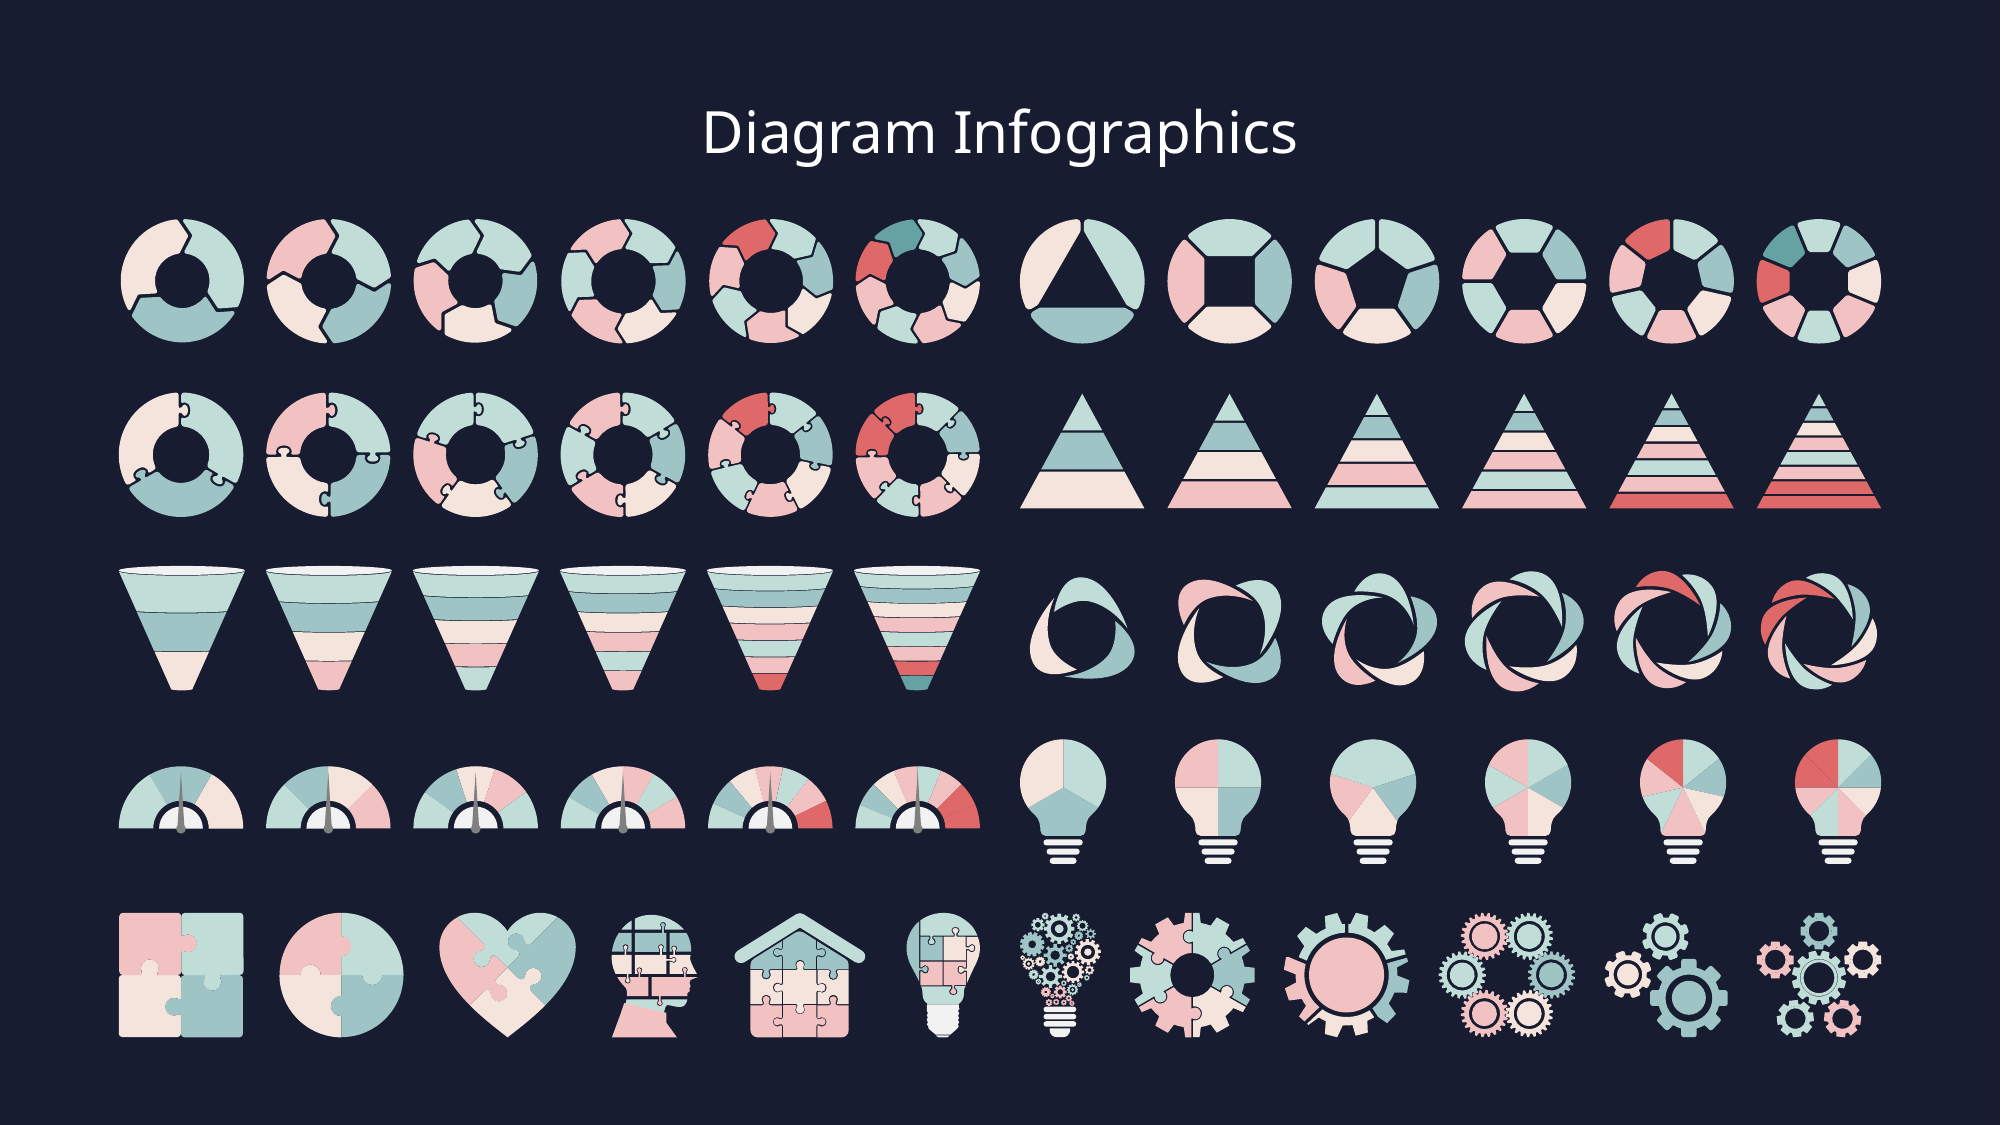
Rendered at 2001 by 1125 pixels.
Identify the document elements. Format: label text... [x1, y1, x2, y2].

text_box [118, 219, 245, 344]
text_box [1314, 219, 1440, 344]
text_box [855, 766, 980, 885]
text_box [1461, 565, 1587, 697]
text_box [1756, 219, 1882, 344]
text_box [1484, 739, 1572, 864]
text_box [1283, 912, 1410, 1038]
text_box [902, 912, 980, 1038]
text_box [1461, 393, 1587, 509]
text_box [706, 565, 833, 691]
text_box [1756, 569, 1882, 694]
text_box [1609, 219, 1734, 344]
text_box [1174, 739, 1262, 864]
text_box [118, 766, 244, 885]
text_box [708, 766, 833, 885]
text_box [853, 565, 980, 691]
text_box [1329, 739, 1417, 864]
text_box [1019, 219, 1145, 344]
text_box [1129, 912, 1255, 1038]
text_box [1019, 739, 1107, 864]
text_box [1609, 569, 1734, 693]
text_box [118, 565, 245, 691]
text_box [708, 219, 834, 344]
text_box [1314, 393, 1440, 509]
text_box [1756, 912, 1882, 1038]
text_box Diagram Infographics [118, 87, 1882, 173]
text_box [1019, 912, 1101, 1038]
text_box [1167, 219, 1292, 344]
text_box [413, 392, 538, 517]
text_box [265, 565, 392, 691]
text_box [1794, 739, 1882, 864]
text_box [560, 766, 686, 885]
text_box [559, 565, 686, 691]
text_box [1604, 912, 1728, 1038]
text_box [266, 219, 392, 344]
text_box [855, 392, 980, 517]
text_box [412, 565, 539, 691]
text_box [1019, 575, 1145, 688]
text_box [1438, 912, 1576, 1038]
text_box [266, 392, 391, 517]
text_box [733, 912, 867, 1038]
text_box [279, 912, 404, 1038]
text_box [266, 766, 391, 885]
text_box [1167, 569, 1292, 694]
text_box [118, 392, 244, 517]
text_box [708, 392, 833, 517]
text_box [560, 219, 687, 344]
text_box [413, 766, 538, 885]
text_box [1609, 393, 1734, 509]
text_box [118, 912, 244, 1038]
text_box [855, 219, 980, 344]
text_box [439, 912, 576, 1038]
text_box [1167, 393, 1292, 509]
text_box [611, 912, 698, 1038]
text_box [413, 219, 539, 344]
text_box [1019, 393, 1145, 509]
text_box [1314, 569, 1440, 694]
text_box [1462, 219, 1587, 344]
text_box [1639, 739, 1727, 864]
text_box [1756, 393, 1882, 509]
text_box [560, 392, 686, 517]
